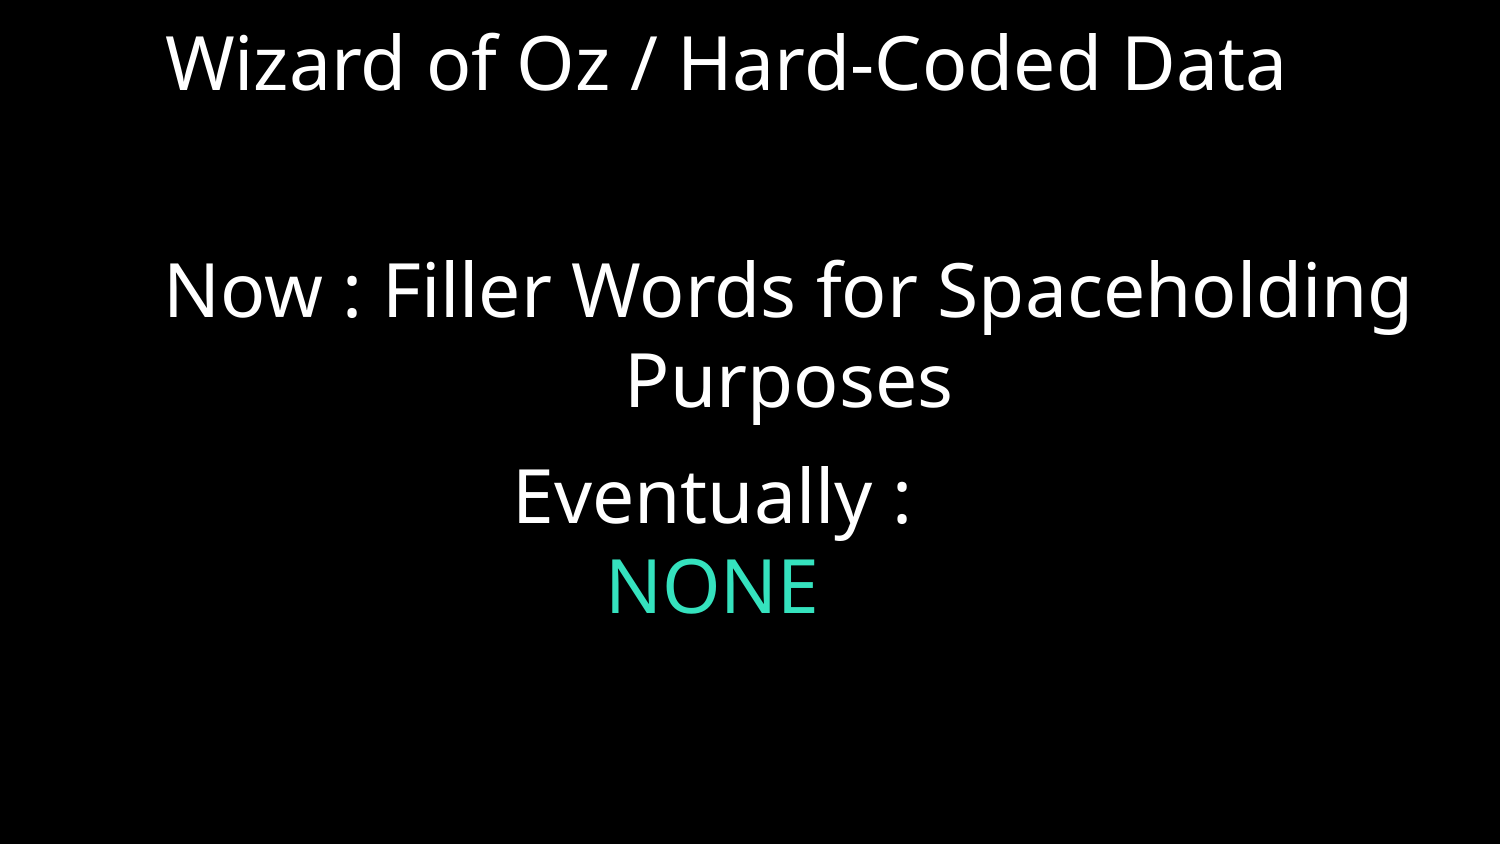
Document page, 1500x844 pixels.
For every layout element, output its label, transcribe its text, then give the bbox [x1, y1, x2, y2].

title Eventually : NONE [406, 448, 1019, 548]
title Wizard of Oz / Hard-Coded Data [41, 0, 1412, 115]
title Now : Filler Words for Spaceholding Purposes [118, 227, 1460, 448]
